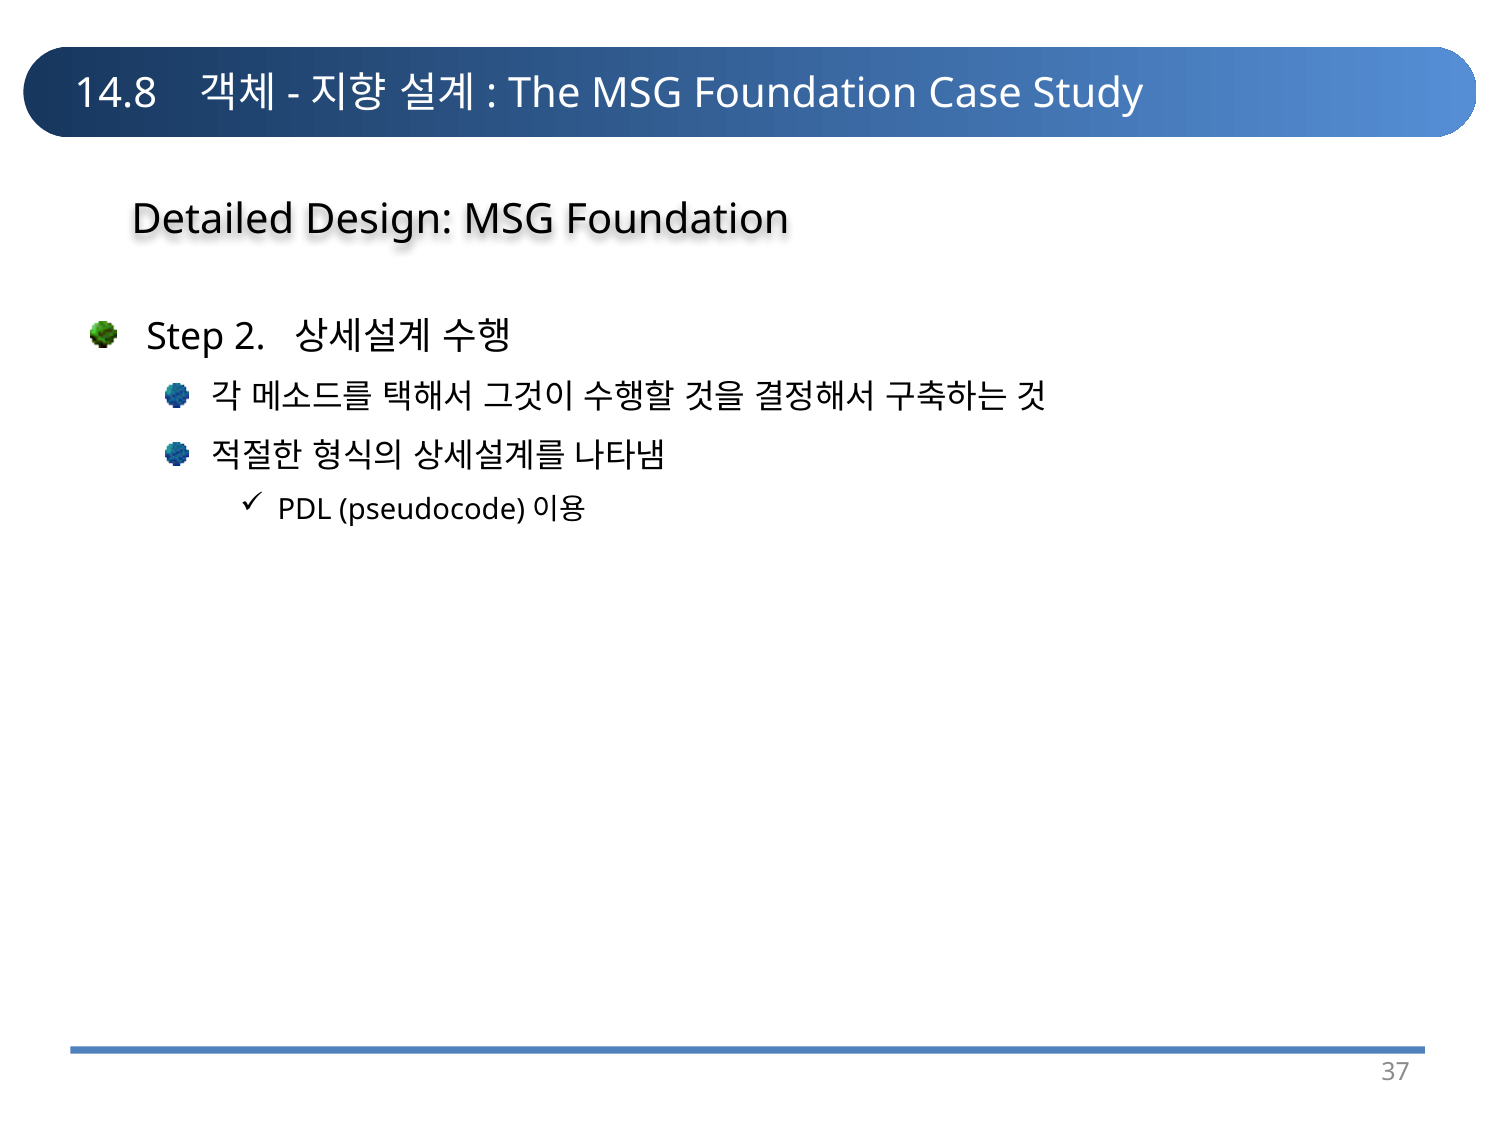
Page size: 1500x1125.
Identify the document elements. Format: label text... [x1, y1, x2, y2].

list Detailed Design: MSG Foundation [60, 180, 861, 255]
slide_number 37 [1074, 1042, 1425, 1103]
picture [165, 442, 189, 466]
picture [90, 321, 117, 348]
picture [165, 383, 189, 408]
list Step 2. 상세설계 수행 각 메소드를 택해서 그것이 수행할 것을 결정해서 구축하는 것 적절한 형식의 상세설계를 나타냄 PDL (pseudocode)이용 [75, 290, 1471, 1005]
title 14.8 객체-지향 설계: The MSG Foundation Case Study [59, 56, 1410, 126]
